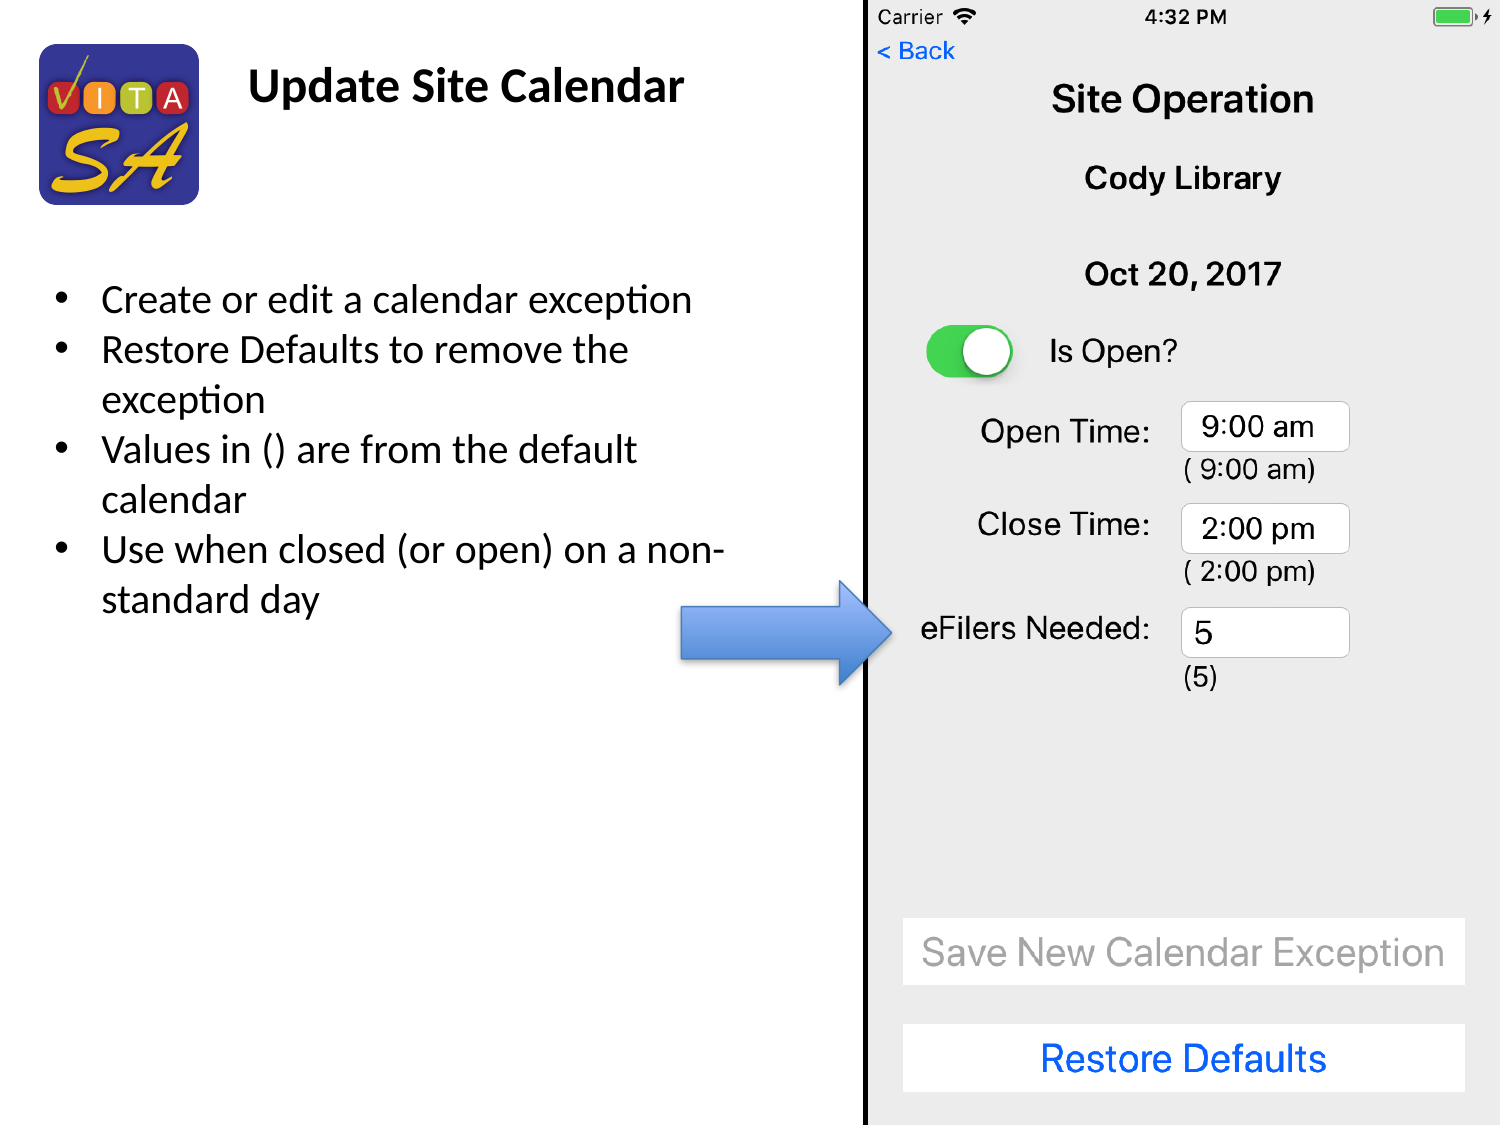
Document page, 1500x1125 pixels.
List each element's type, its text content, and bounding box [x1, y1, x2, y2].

picture [39, 44, 199, 205]
text_box Create or edit a calendar exception Restore Defaults to remove the exception Values in () are from the default calendar Use when closed (or open) on a non-standard day [39, 264, 787, 630]
text_box [680, 579, 862, 686]
picture [867, 0, 1500, 1125]
text_box Update Site Calendar [233, 45, 845, 120]
